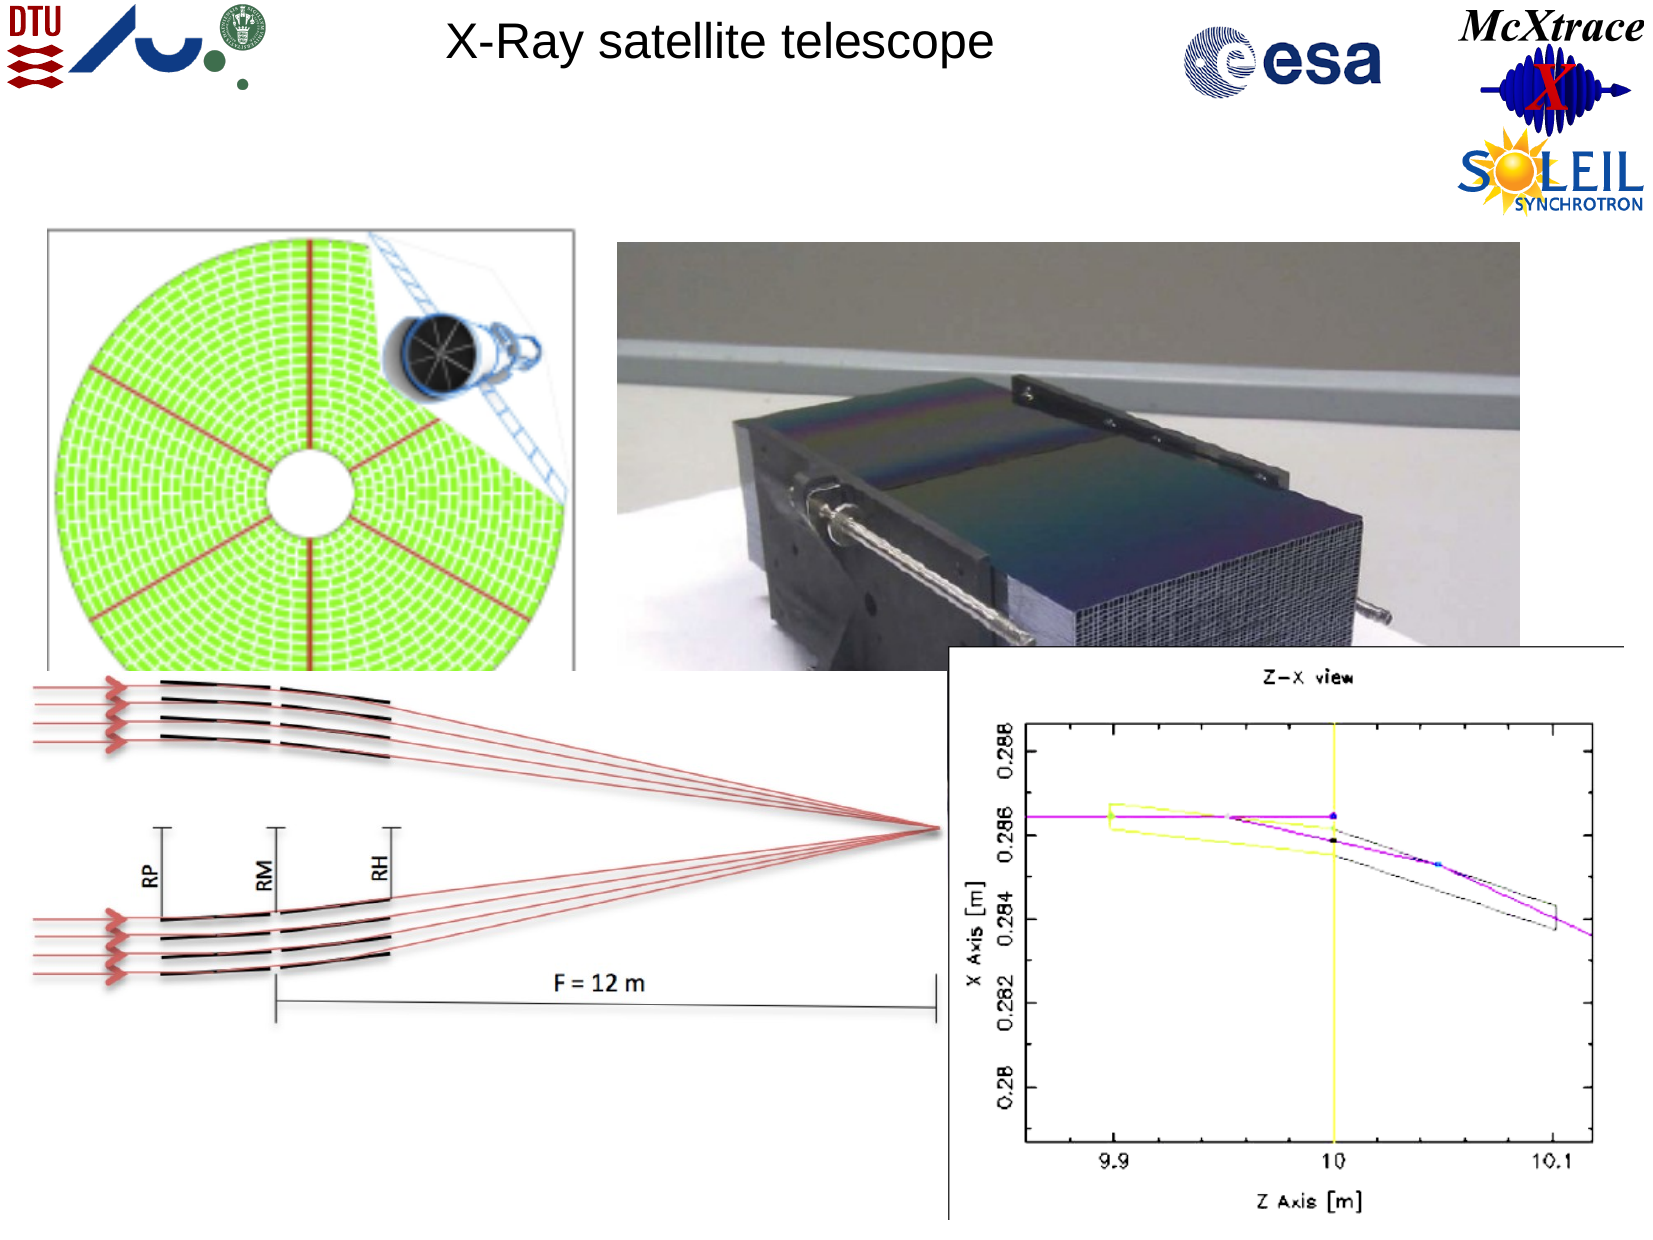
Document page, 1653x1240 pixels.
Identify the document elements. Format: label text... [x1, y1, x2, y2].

picture [5, 5, 65, 89]
picture [67, 0, 276, 90]
picture [50, 5, 55, 32]
picture [1422, 4, 1644, 217]
picture [1168, 11, 1402, 114]
picture [21, 85, 50, 89]
picture [15, 10, 20, 32]
text_box X-Ray satellite telescope [236, 8, 1205, 69]
picture [24, 224, 1624, 1220]
